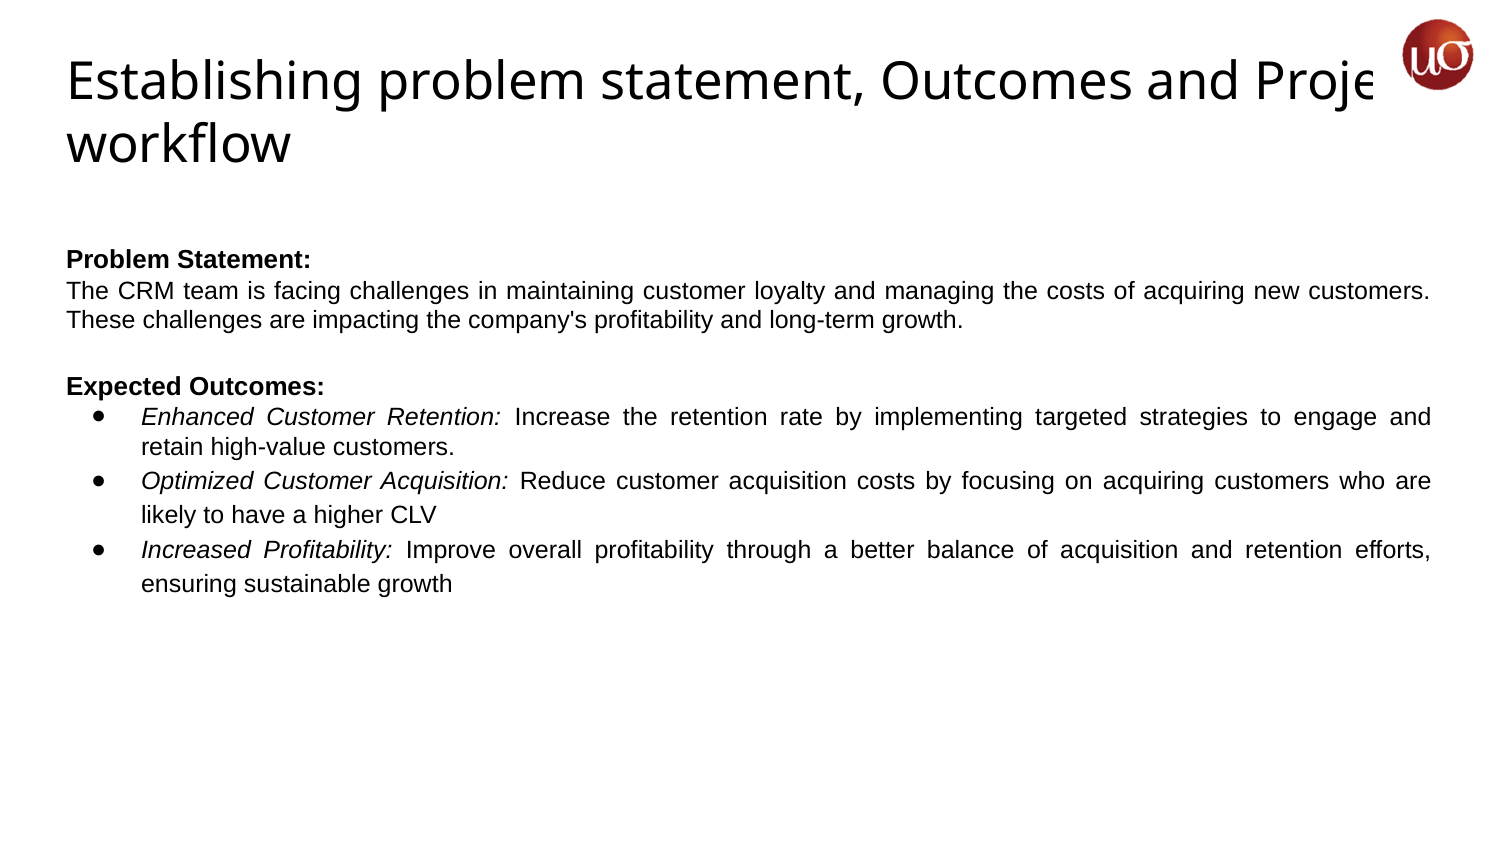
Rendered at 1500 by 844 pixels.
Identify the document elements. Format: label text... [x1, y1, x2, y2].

picture [1372, 0, 1500, 119]
list Problem Statement: The CRM team is facing challenges in maintaining customer loyalty and managing the costs of acquiring new customers. These challenges are impacting the company's profitability and long-term growth. Expected Outcomes: Enhanced Customer Retention: Increase the retention rate by implementing targeted strategies to engage and retain high-value customers. Optimized Customer Acquisition: Reduce customer acquisition costs by focusing on acquiring customers who are likely to have a higher CLV Increased Profitability: Improve overall profitability through a better balance of acquisition and retention efforts, ensuring sustainable growth [51, 227, 1449, 836]
title Establishing problem statement, Outcomes and Project workflow [51, 31, 1371, 126]
